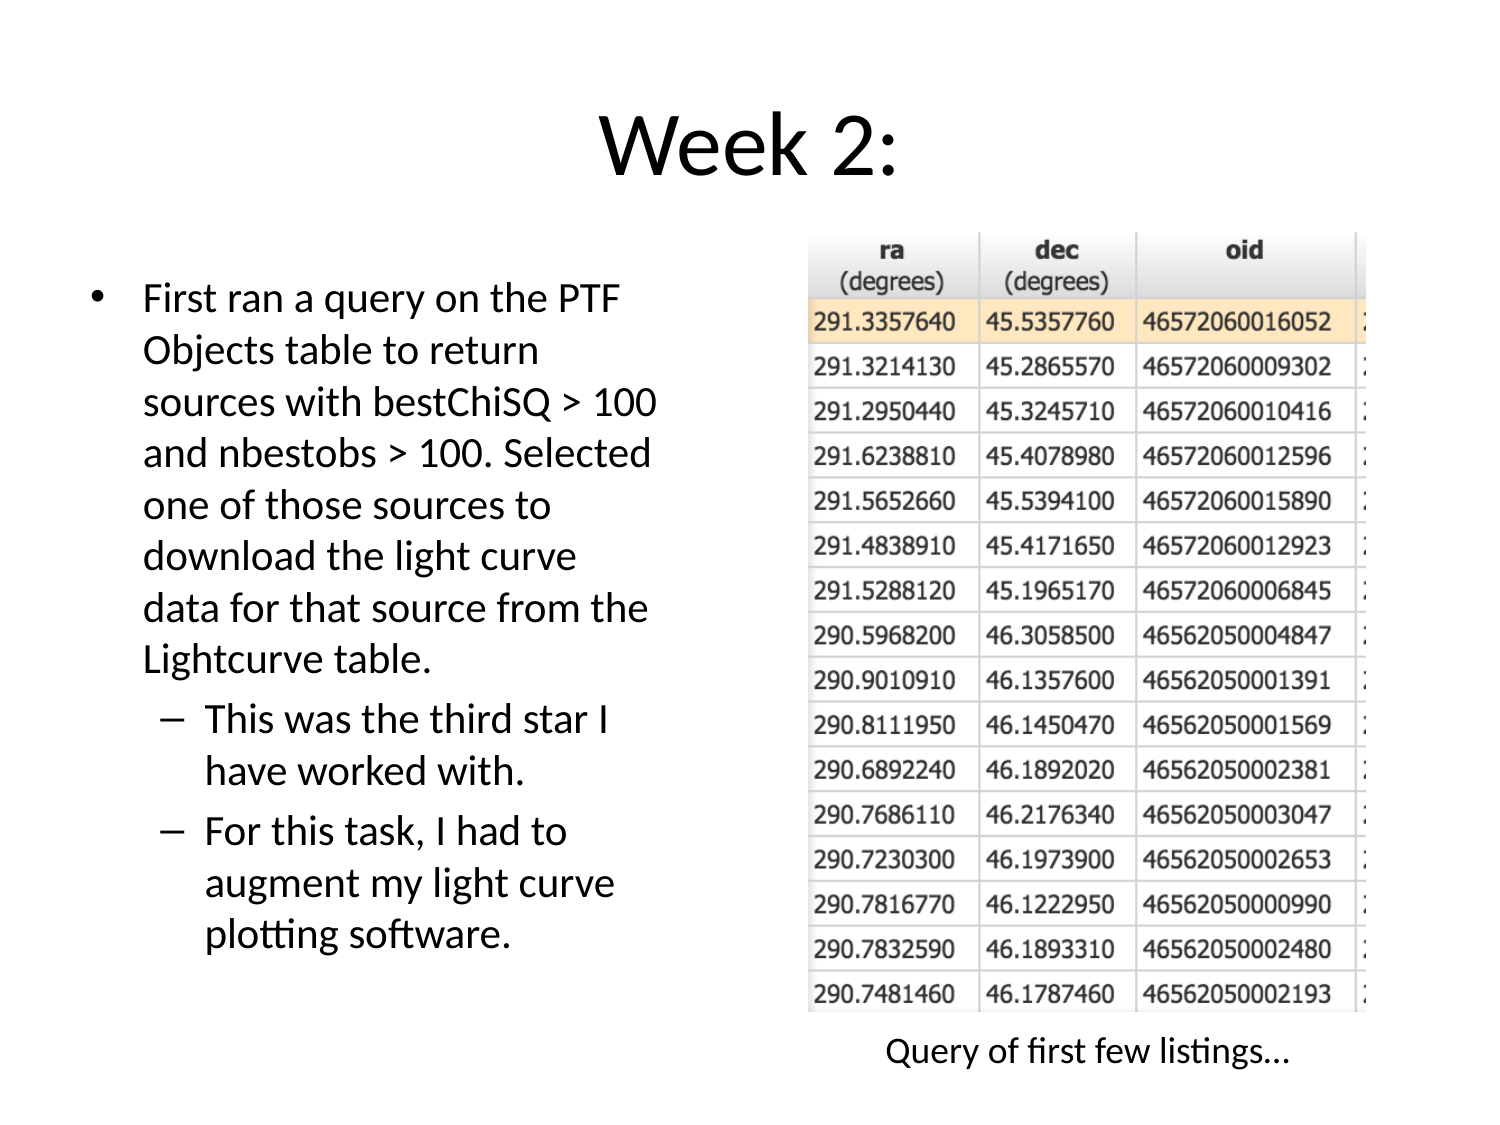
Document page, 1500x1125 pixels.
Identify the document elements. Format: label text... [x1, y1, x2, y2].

title Week 2: [75, 45, 1425, 233]
text_box Query of first few listings… [870, 1018, 1500, 1079]
list First ran a query on the PTF Objects table to return sources with bestChiSQ > 100 and nbestobs > 100. Selected one of those sources to download the light curve data for that source from the Lightcurve table. This was the third star I have worked with. For this task, I had to augment my light curve plotting software. [75, 262, 678, 1005]
picture [807, 232, 1366, 1012]
